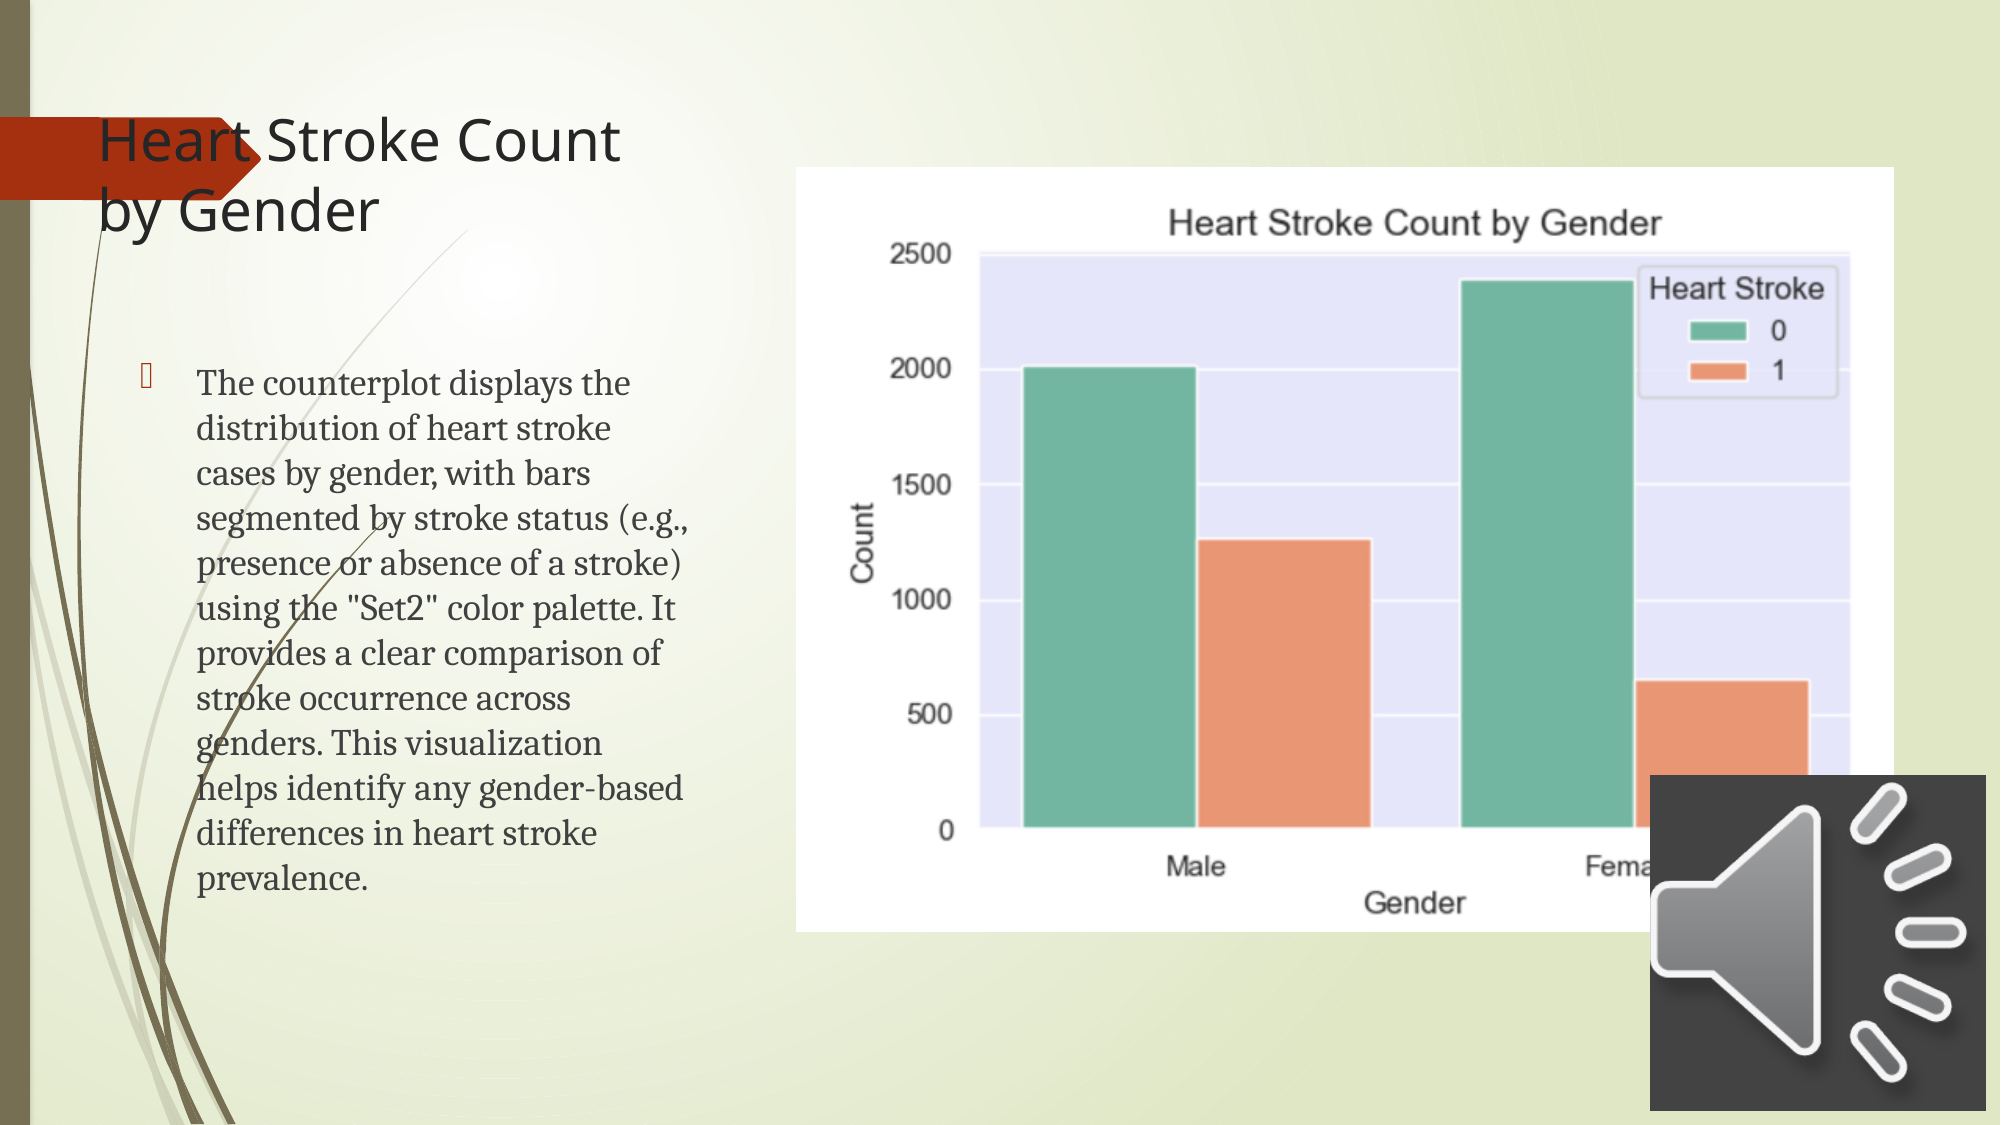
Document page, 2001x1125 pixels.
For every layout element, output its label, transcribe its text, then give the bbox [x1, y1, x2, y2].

title Heart Stroke Count by Gender [82, 95, 682, 303]
picture [796, 167, 1987, 1112]
list The counterplot displays the distribution of heart stroke cases by gender, with bars segmented by stroke status (e.g., presence or absence of a stroke) using the "Set2" color palette. It provides a clear comparison of stroke occurrence across genders. This visualization helps identify any gender-based differences in heart stroke prevalence. [106, 350, 706, 967]
